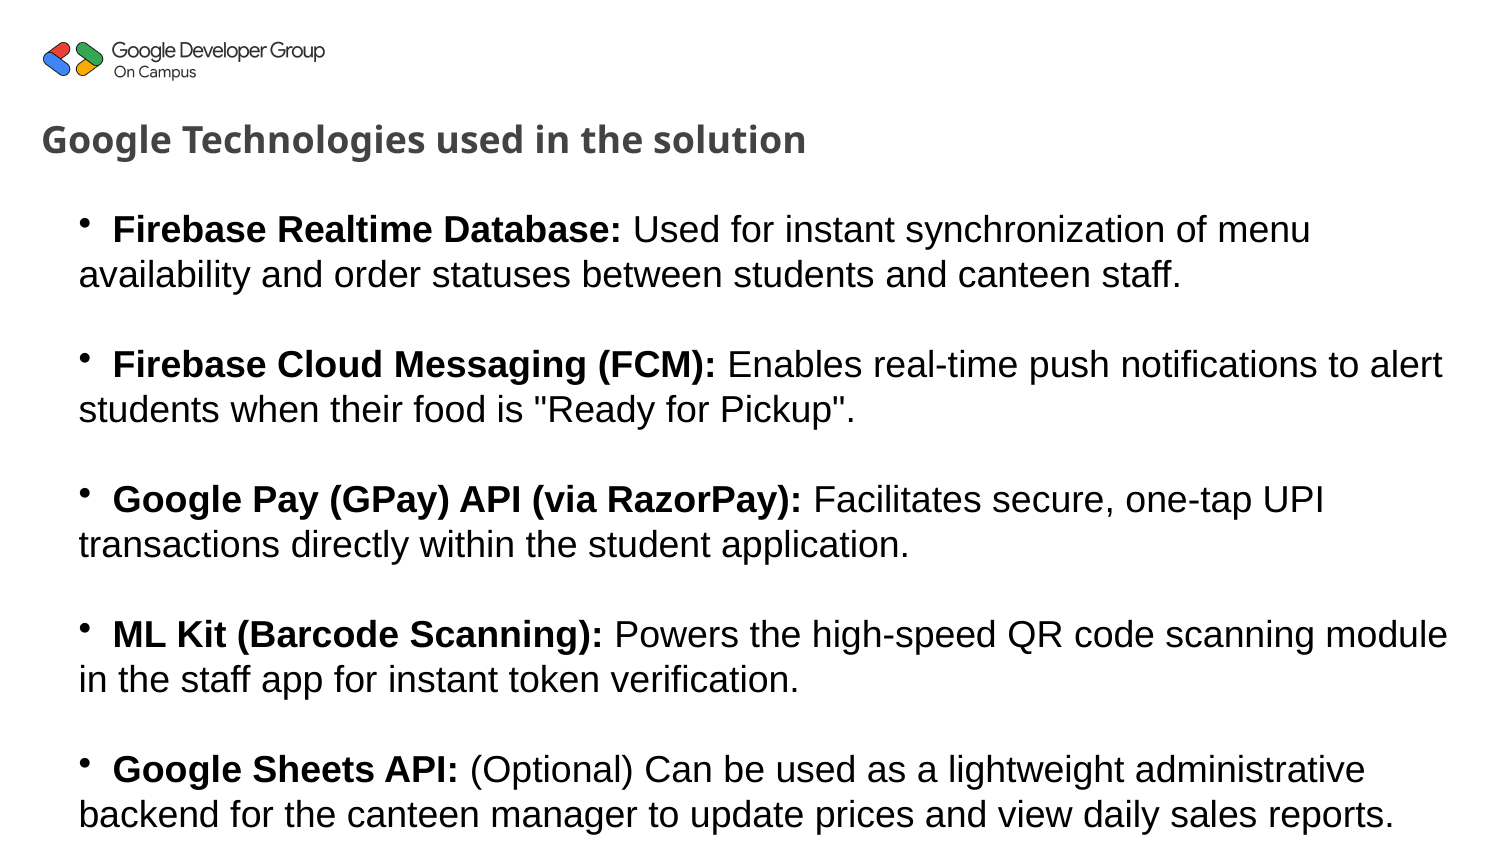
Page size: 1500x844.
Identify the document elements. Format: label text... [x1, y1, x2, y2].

picture [25, 28, 327, 83]
text_box Firebase Realtime Database: Used for instant synchronization of menu availability and order statuses between students and canteen staff. Firebase Cloud Messaging (FCM): Enables real-time push notifications to alert students when their food is "Ready for Pickup". Google Pay (GPay) API (via RazorPay): Facilitates secure, one-tap UPI transactions directly within the student application. ML Kit (Barcode Scanning): Powers the high-speed QR code scanning module in the staff app for instant token verification. Google Sheets API: (Optional) Can be used as a lightweight administrative backend for the canteen manager to update prices and view daily sales reports. [63, 197, 1476, 843]
text_box Google Technologies used in the solution [26, 101, 1467, 287]
